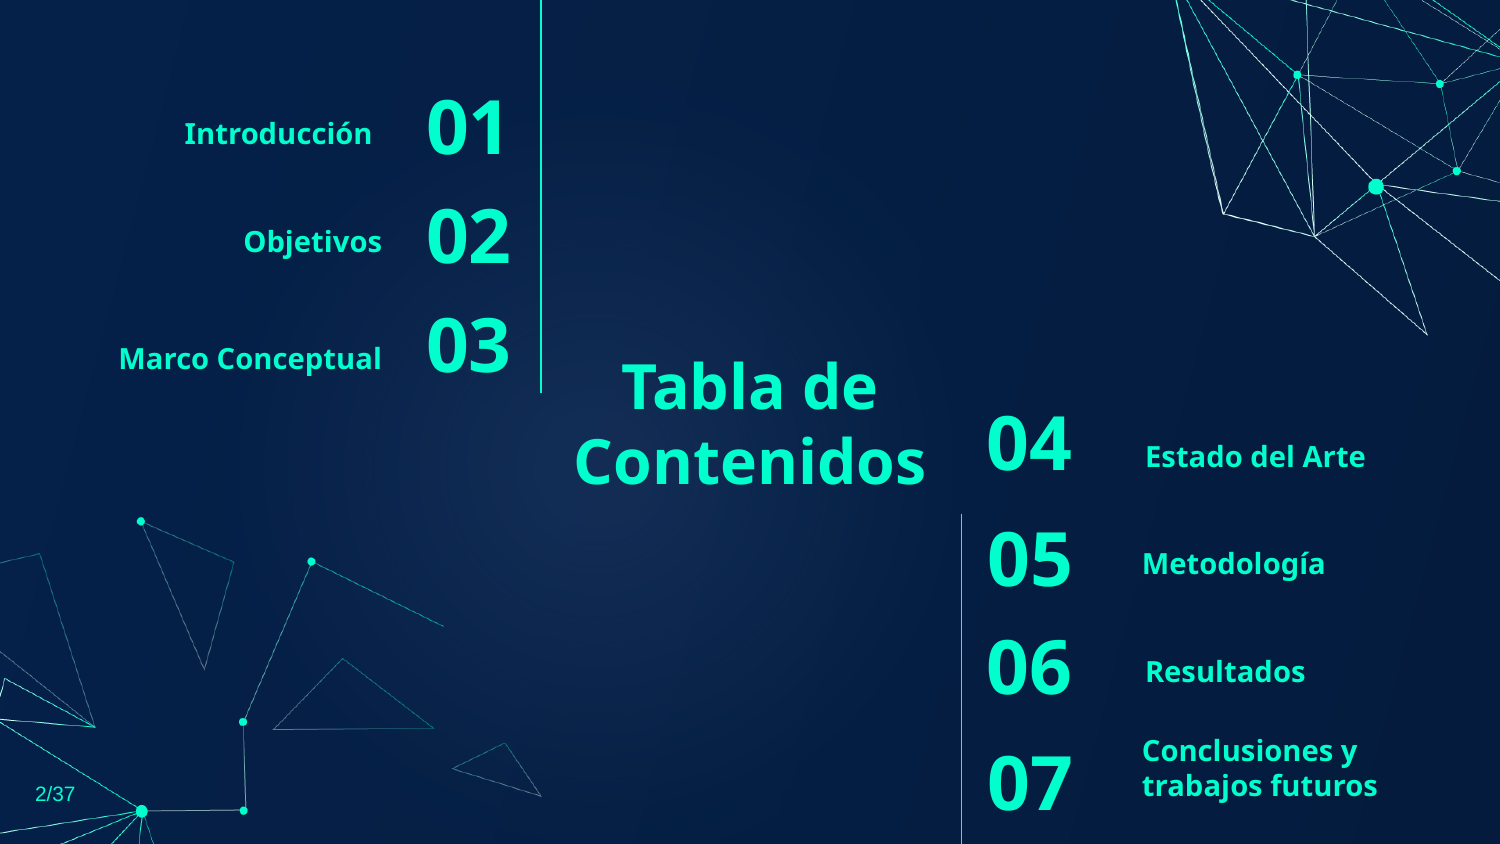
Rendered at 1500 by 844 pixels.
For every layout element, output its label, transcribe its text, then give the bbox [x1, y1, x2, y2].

title Objetivos [73, 179, 398, 274]
title Conclusiones y trabajos futuros [1126, 722, 1451, 818]
picture [0, 0, 1500, 844]
title 03 [398, 295, 528, 391]
title Introducción [64, 71, 388, 166]
title 06 [971, 617, 1148, 713]
title Metodología [1126, 500, 1451, 595]
title 07 [972, 733, 1149, 828]
title 01 [345, 76, 528, 172]
title 04 [971, 393, 1129, 488]
title Resultados [1129, 608, 1454, 703]
text_box 2/37 [20, 772, 189, 813]
title 02 [345, 186, 528, 281]
title 05 [972, 509, 1149, 605]
title Tabla de Contenidos [555, 344, 945, 500]
title Marco Conceptual [73, 295, 398, 391]
title Estado del Arte [1129, 393, 1454, 488]
